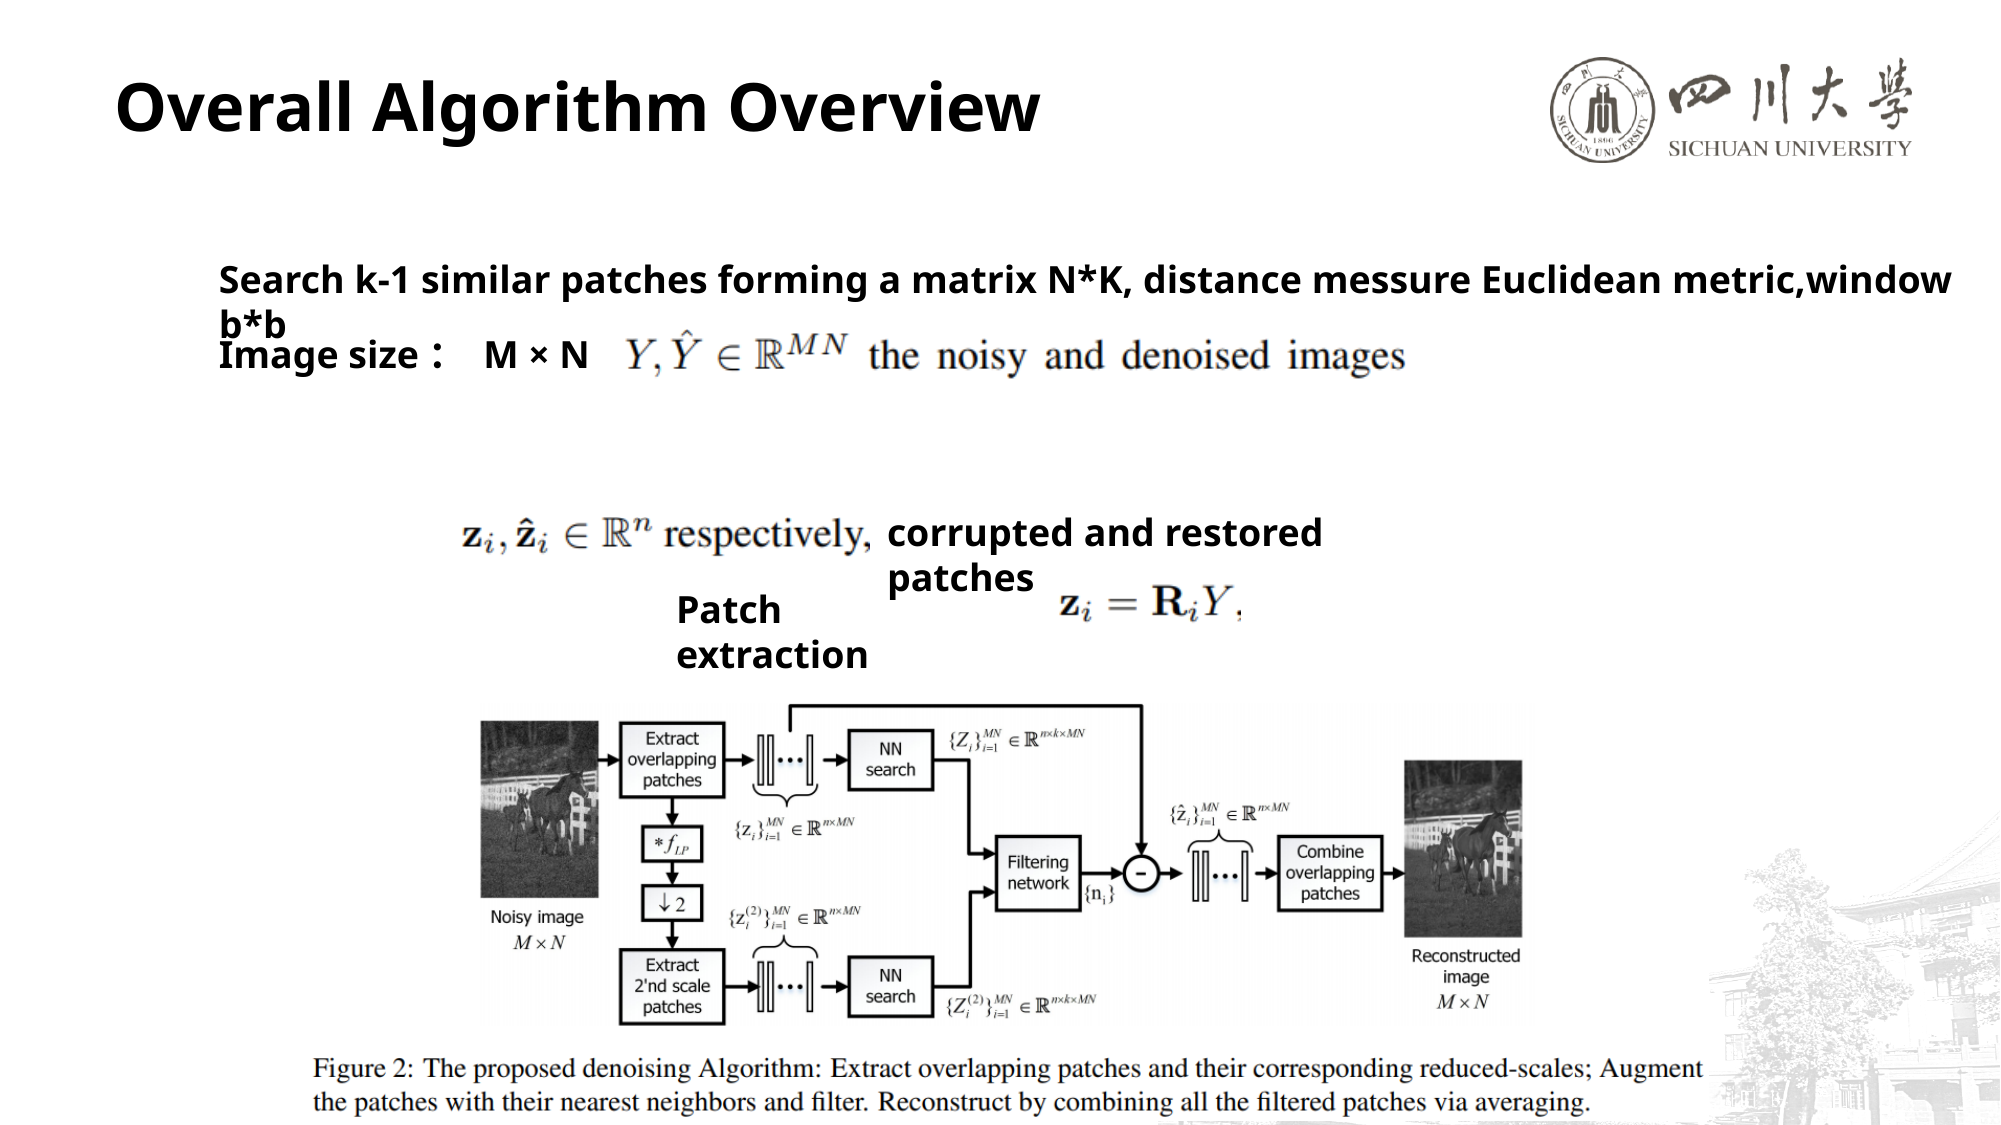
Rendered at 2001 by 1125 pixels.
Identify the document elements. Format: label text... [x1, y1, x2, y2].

text_box corrupted and restored patches [872, 502, 1464, 607]
picture [452, 517, 870, 565]
picture [296, 661, 2000, 1125]
picture [1550, 57, 1912, 163]
text_box Search k-1 similar patches forming a matrix N*K, distance messure Euclidean metric,window b*b [204, 248, 1979, 354]
picture [624, 329, 1413, 385]
text_box Overall Algorithm Overview [99, 57, 1281, 153]
text_box Image size： M × N [204, 354, 624, 384]
picture [1052, 577, 1241, 636]
text_box Patch extraction [661, 578, 1000, 661]
